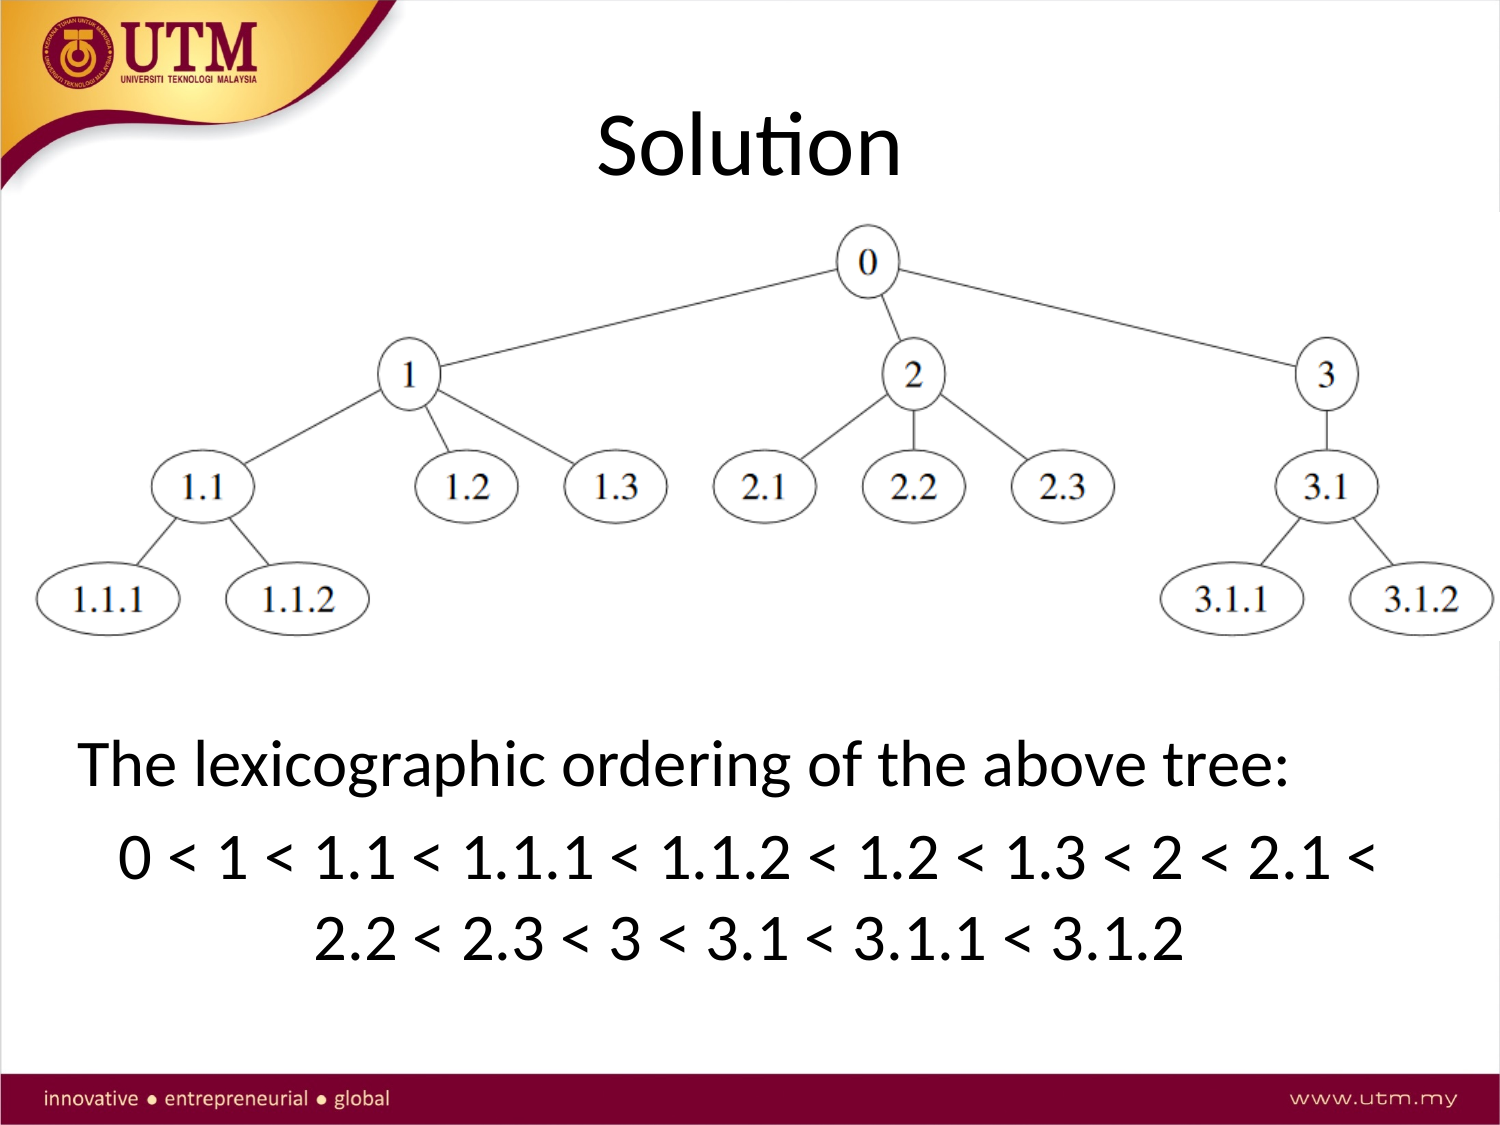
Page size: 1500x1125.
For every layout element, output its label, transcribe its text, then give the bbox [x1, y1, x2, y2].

title Solution [75, 45, 1425, 210]
picture [0, 0, 1500, 1125]
list The lexicographic ordering of the above tree: 0 < 1 < 1.1 < 1.1.1 < 1.1.2 < 1.2 < 1.3 < 2 < 2.1 < 2.2 < 2.3 < 3 < 3.1 < 3.1.1 < 3.1.2 [62, 712, 1438, 1005]
